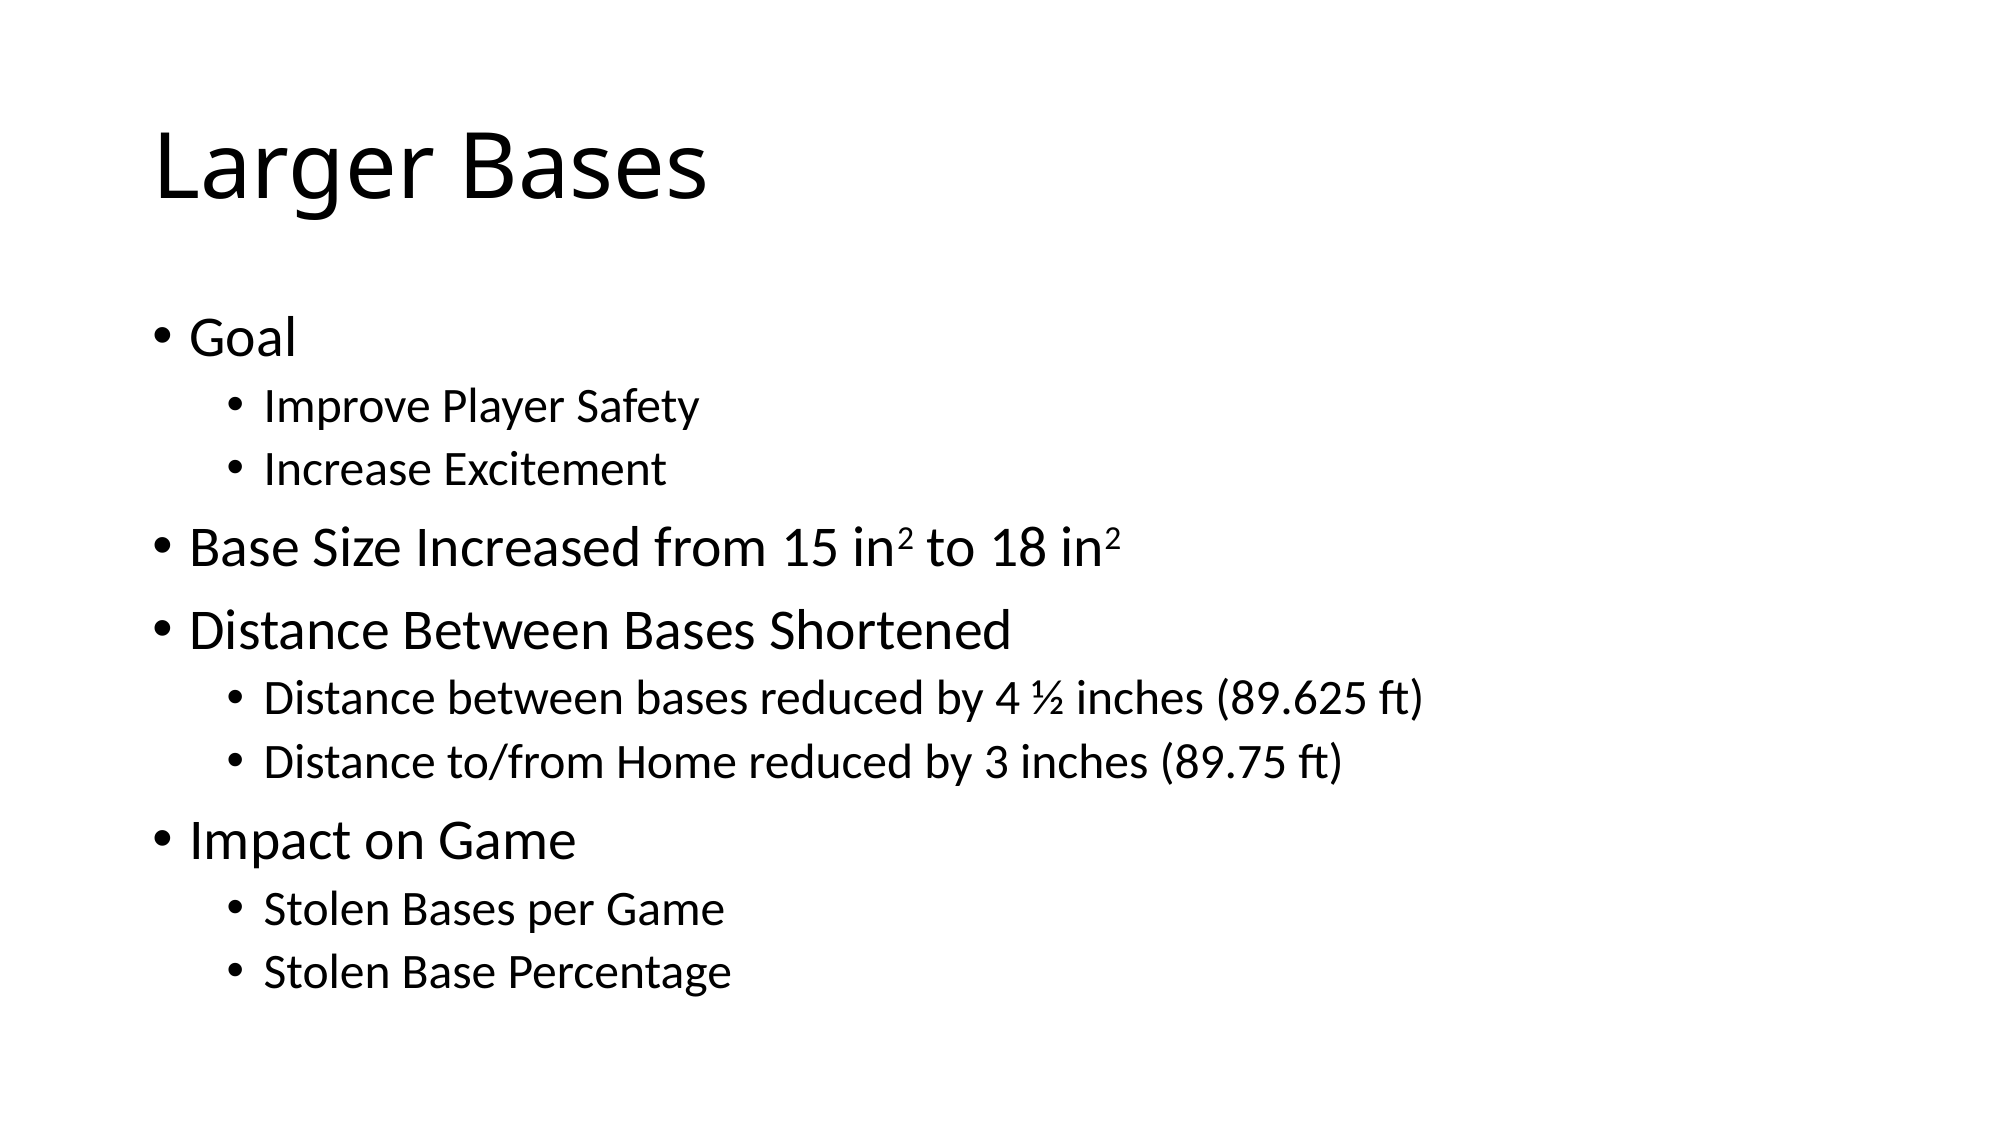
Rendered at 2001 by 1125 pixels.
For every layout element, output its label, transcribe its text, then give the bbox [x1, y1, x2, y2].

list Goal Improve Player Safety Increase Excitement Base Size Increased from 15 in2 to 18 in2 Distance Between Bases Shortened Distance between bases reduced by 4 ½ inches (89.625 ft) Distance to/from Home reduced by 3 inches (89.75 ft) Impact on Game Stolen Bases per Game Stolen Base Percentage [137, 299, 1863, 1014]
title Larger Bases [137, 59, 1863, 278]
